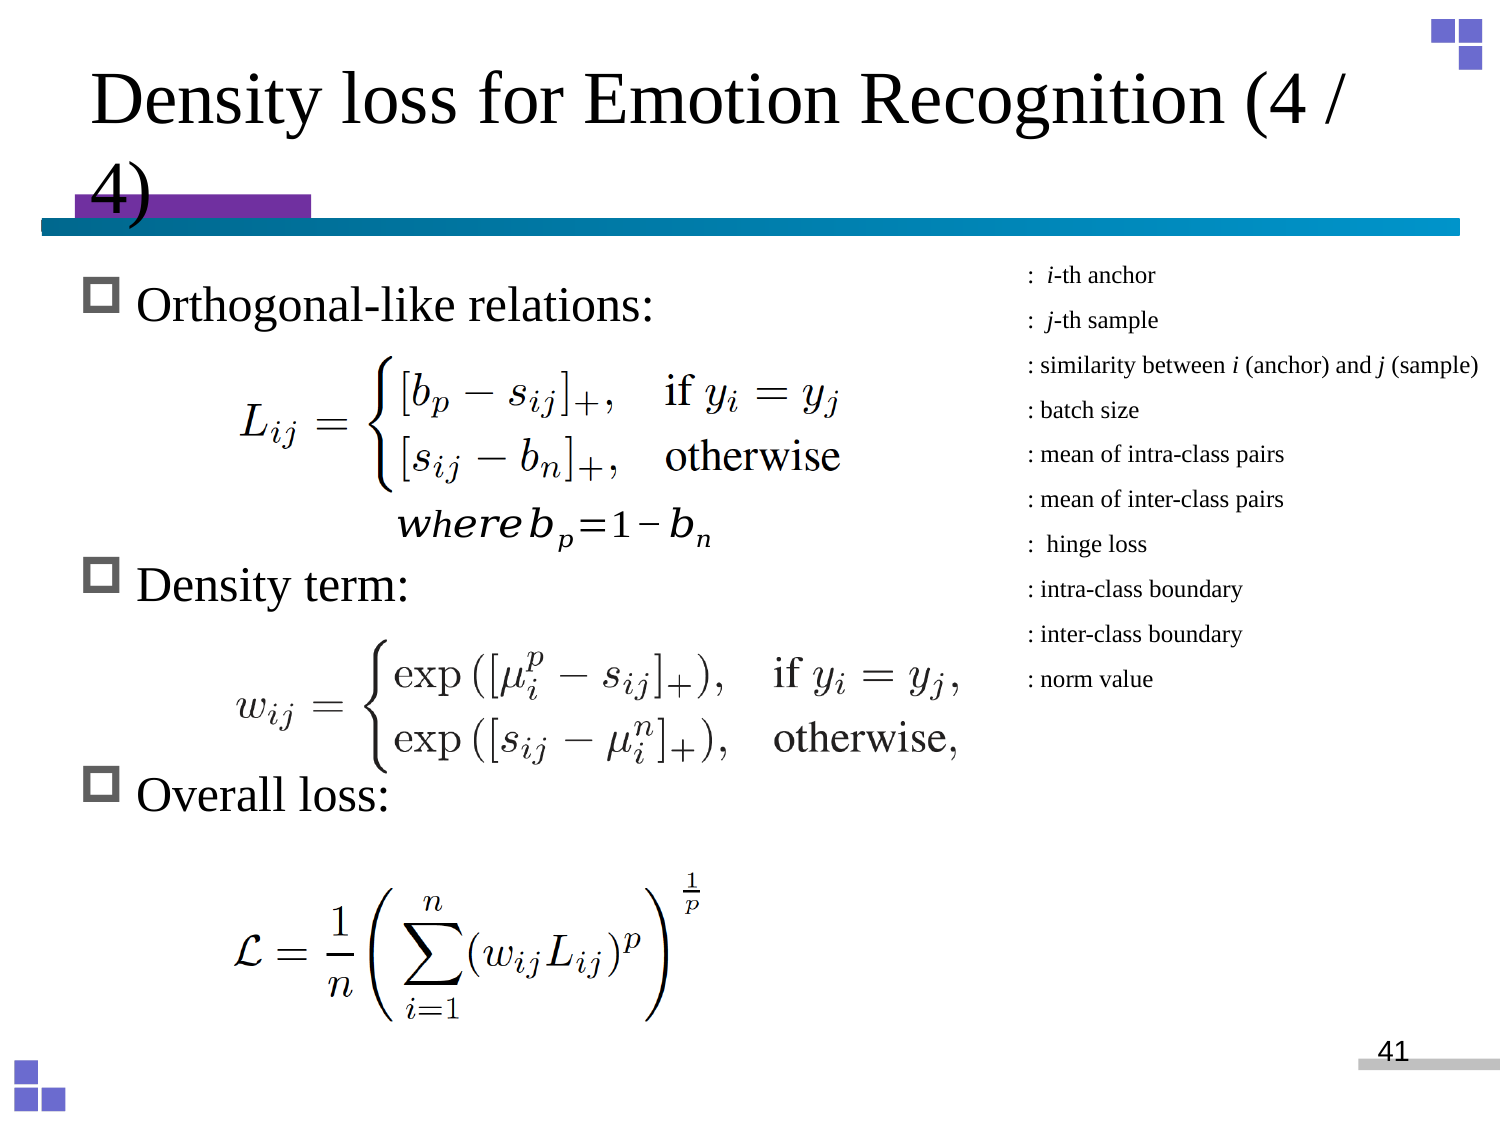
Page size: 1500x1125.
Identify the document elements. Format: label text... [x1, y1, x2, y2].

picture [230, 861, 712, 1037]
picture [230, 341, 855, 504]
title Density loss for Emotion Recognition (4 / 4) [75, 45, 1425, 233]
slide_number 41 [1074, 1024, 1425, 1103]
picture [230, 633, 962, 774]
list Orthogonal-like relations: Density term: Overall loss: [64, 263, 1415, 1071]
